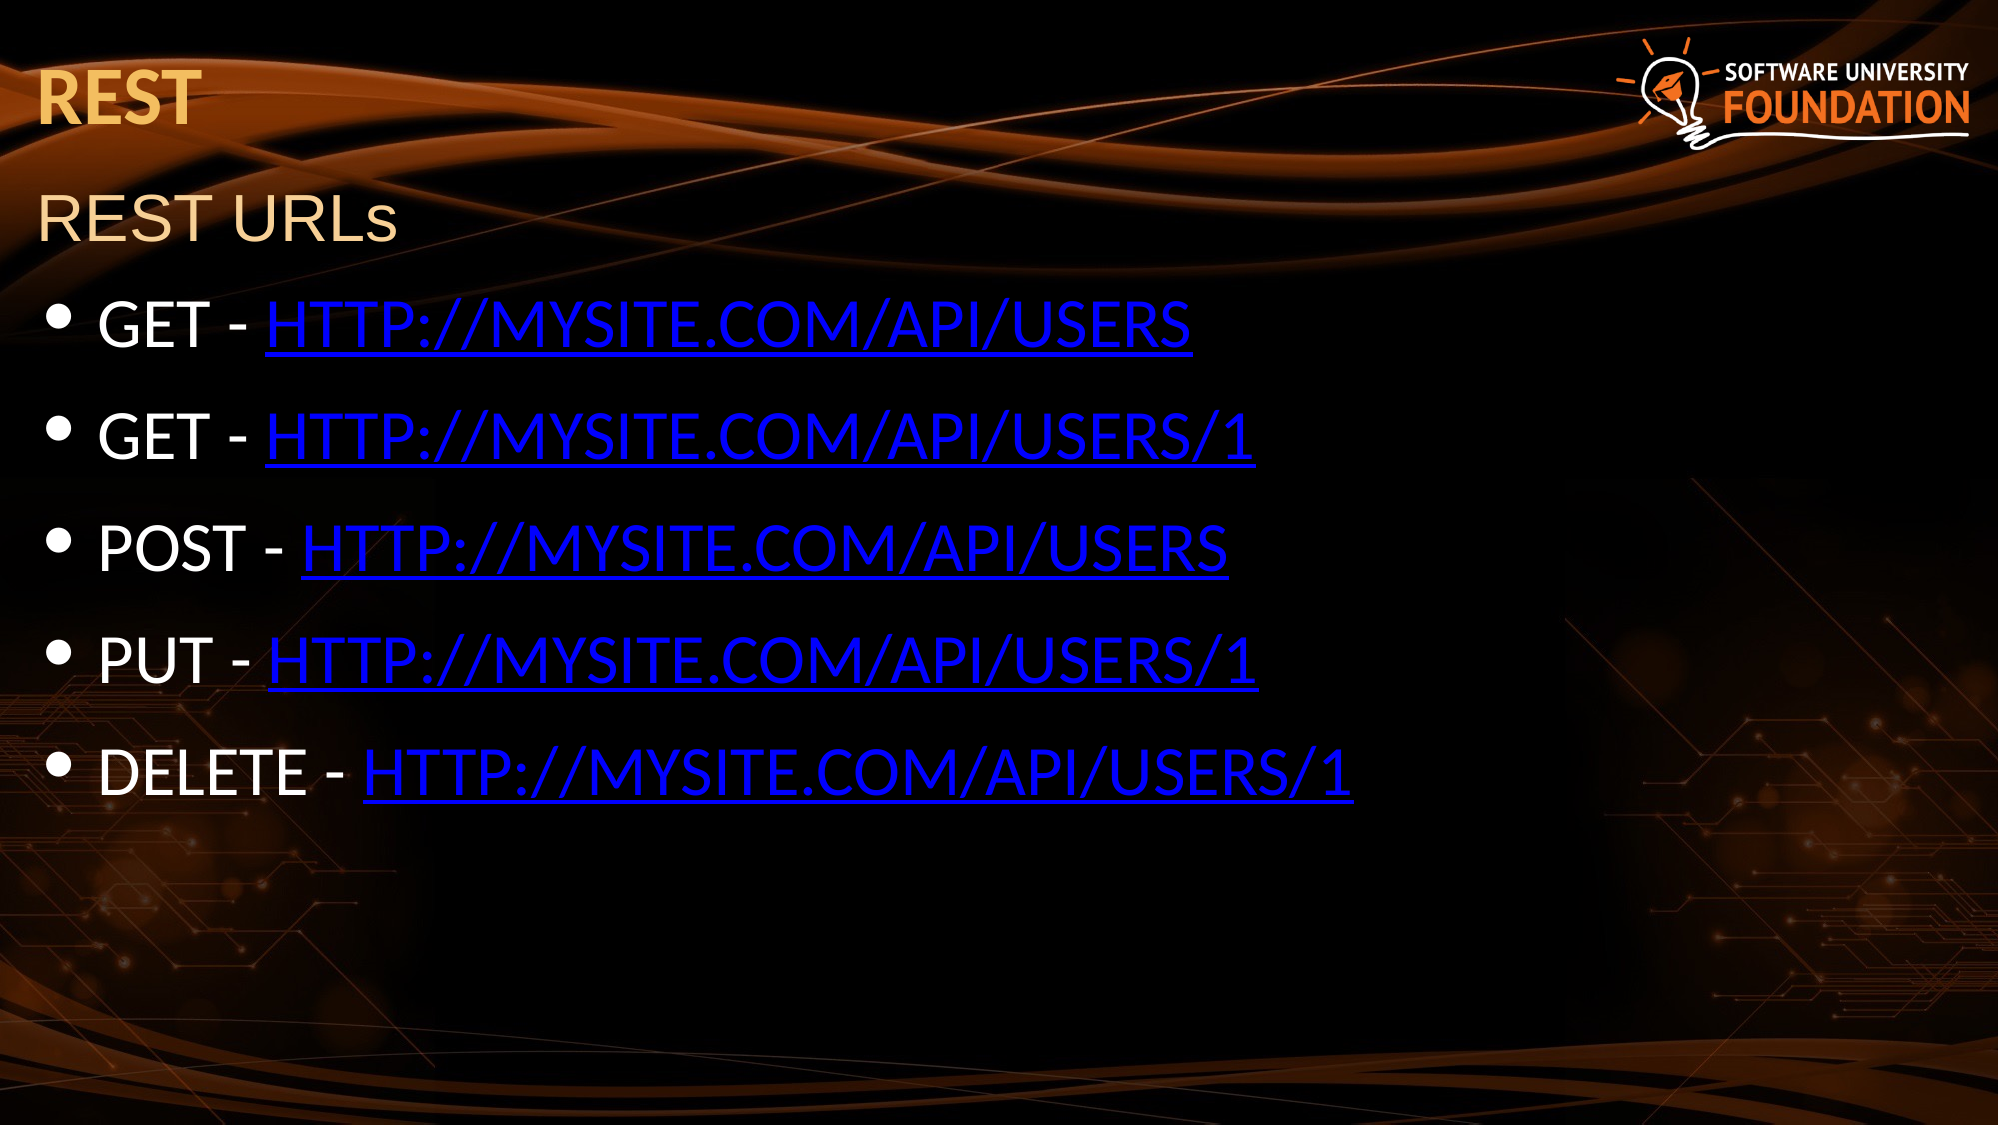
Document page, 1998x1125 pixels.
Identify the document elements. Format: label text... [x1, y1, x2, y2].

text_box REST [30, 6, 1602, 189]
text_box REST URLs [29, 167, 409, 258]
text_box GET - HTTP://MYSITE.COM/API/USERS GET - HTTP://MYSITE.COM/API/USERS/1 POST - HTTP://MYSITE.COM/API/USERS PUT - HTTP://MYSITE.COM/API/USERS/1 DELETE - HTTP://MYSITE.COM/API/USERS/1 [35, 256, 1898, 762]
picture [0, 0, 1998, 1125]
